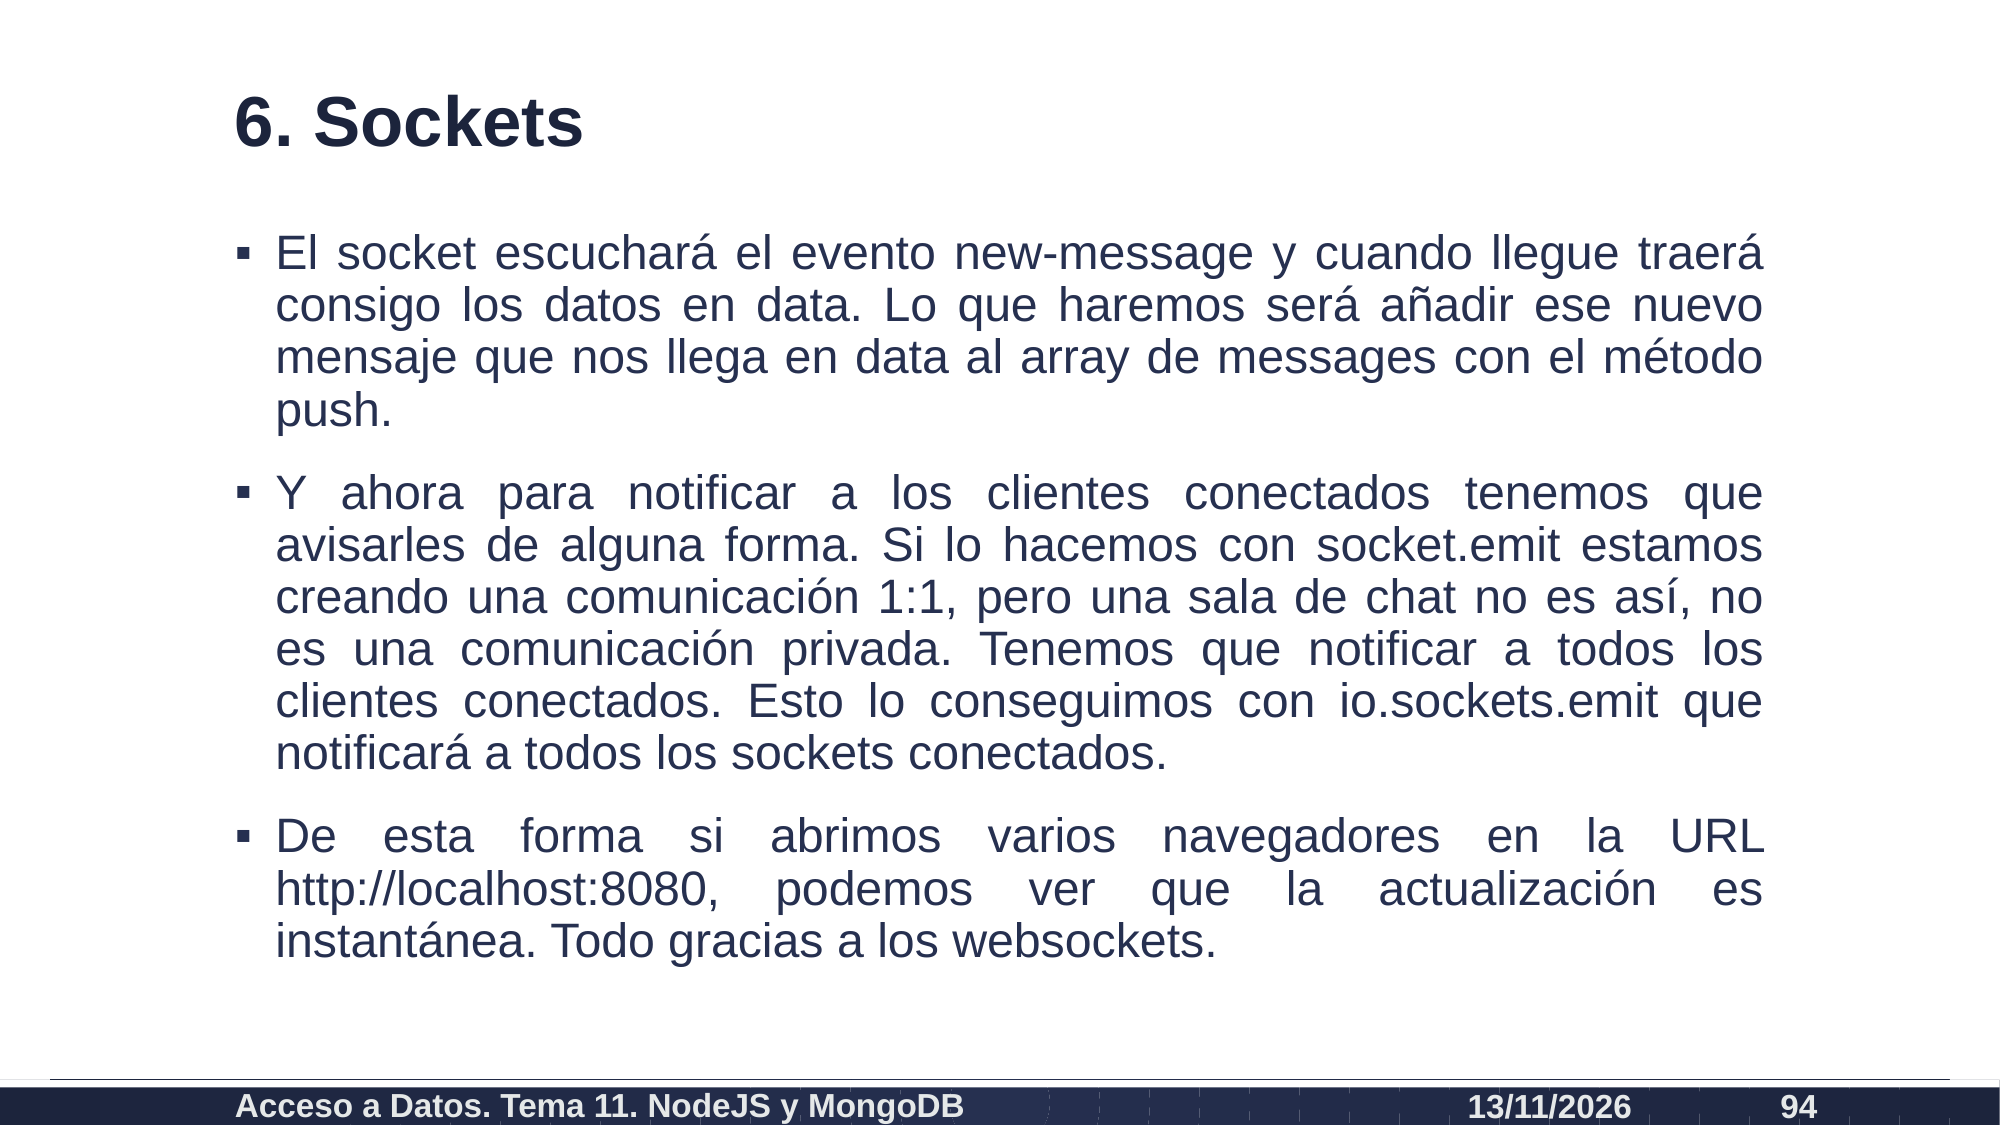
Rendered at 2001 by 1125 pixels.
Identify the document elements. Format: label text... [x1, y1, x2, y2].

slide_number 94 [1674, 1085, 1833, 1125]
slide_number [1420, 1085, 1647, 1125]
list El socket escuchará el evento new-message y cuando llegue traerá consigo los datos en data. Lo que haremos será añadir ese nuevo mensaje que nos llega en data al array de messages con el método push. Y ahora para notificar a los clientes conectados tenemos que avisarles de alguna forma. Si lo hacemos con socket.emit estamos creando una comunicación 1:1, pero una sala de chat no es así, no es una comunicación privada. Tenemos que notificar a todos los clientes conectados. Esto lo conseguimos con io.sockets.emit que notificará a todos los sockets conectados. De esta forma si abrimos varios navegadores en la URL http://localhost:8080, podemos ver que la actualización es instantánea. Todo gracias a los websockets. [219, 220, 1780, 989]
footer Acceso a Datos. Tema 11. NodeJS y MongoDB [219, 1085, 1395, 1124]
title 6. Sockets [219, 76, 1780, 170]
